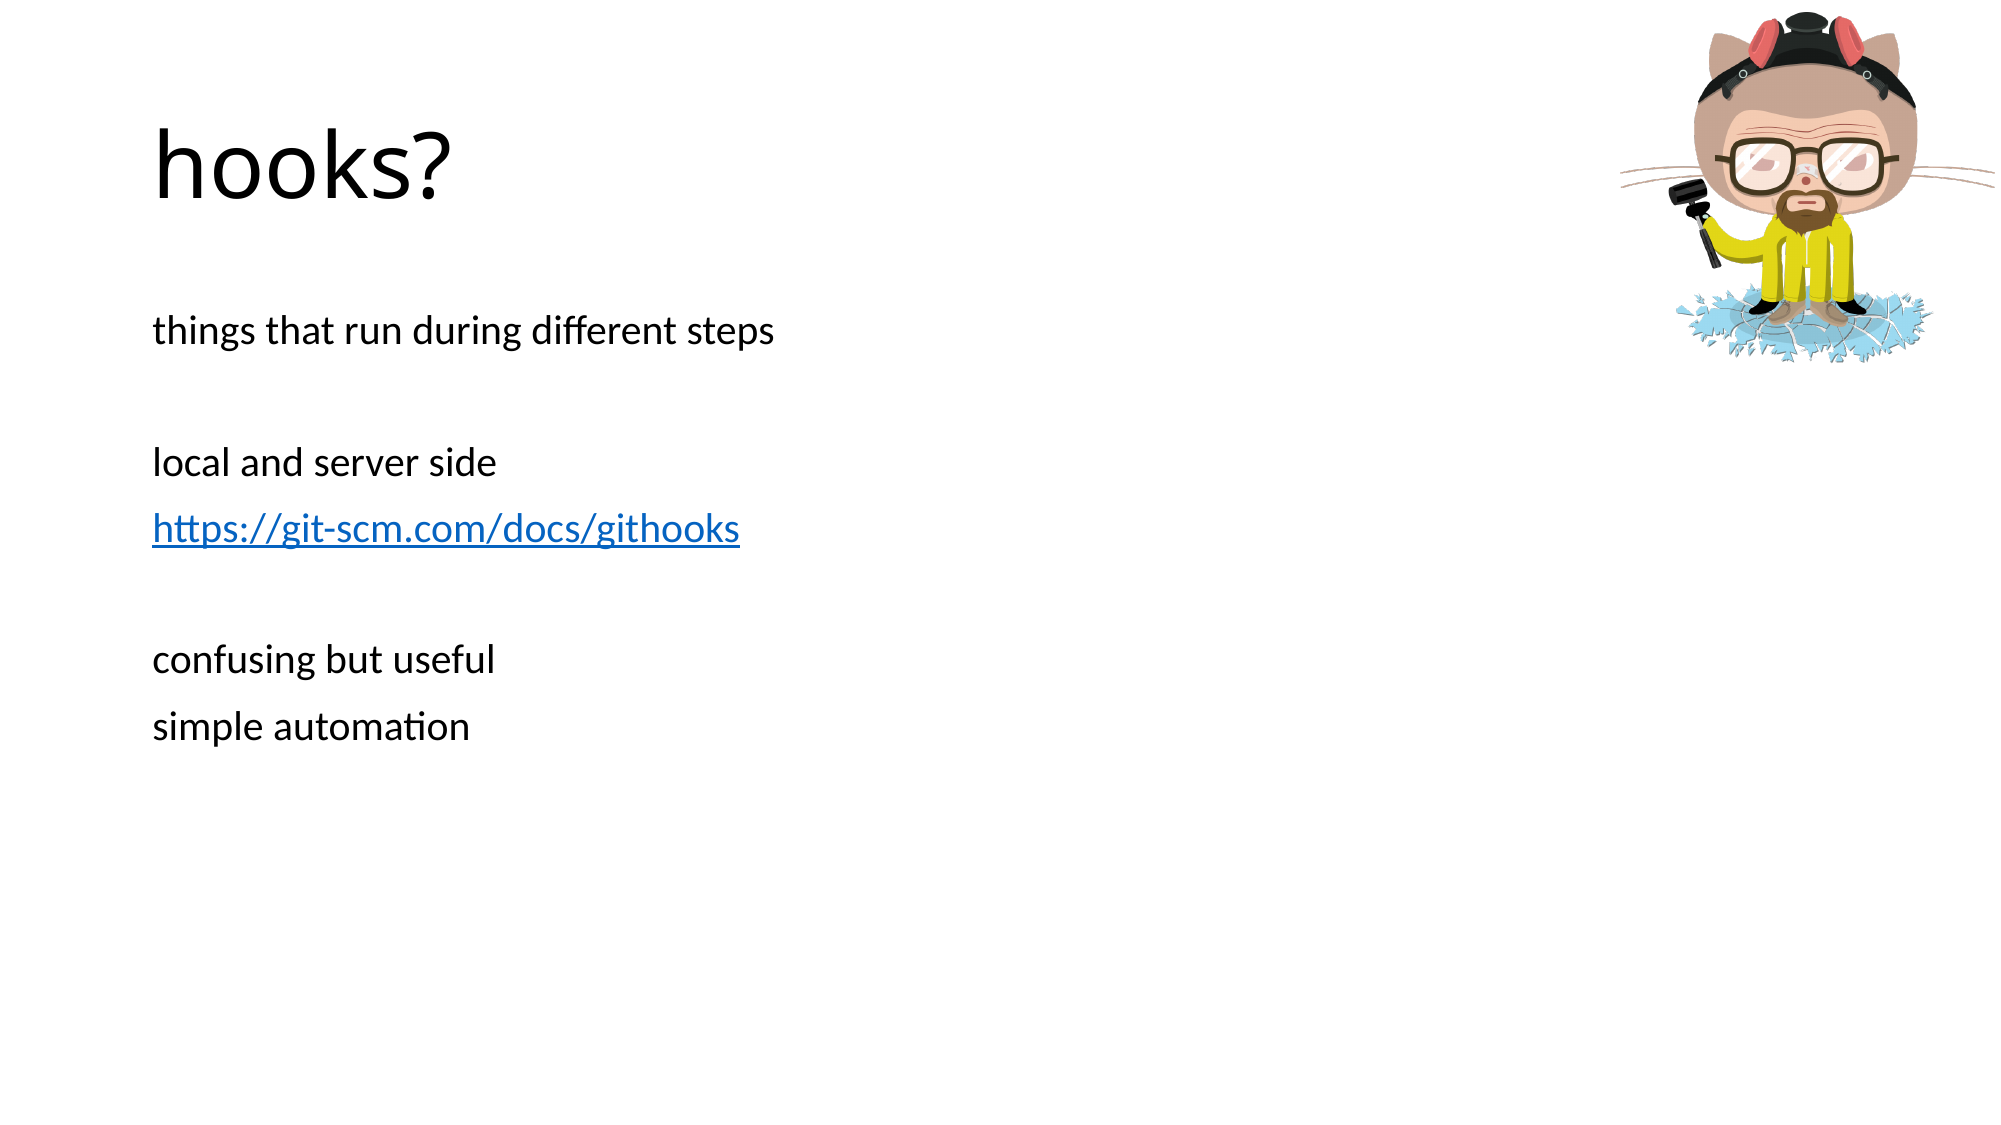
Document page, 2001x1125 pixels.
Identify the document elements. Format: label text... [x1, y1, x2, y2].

title hooks? [137, 59, 1620, 278]
picture [1620, 0, 1995, 375]
text_box things that run during different steps local and server side https://git-scm.com/docs/githooks confusing but useful simple automation [137, 301, 1621, 958]
